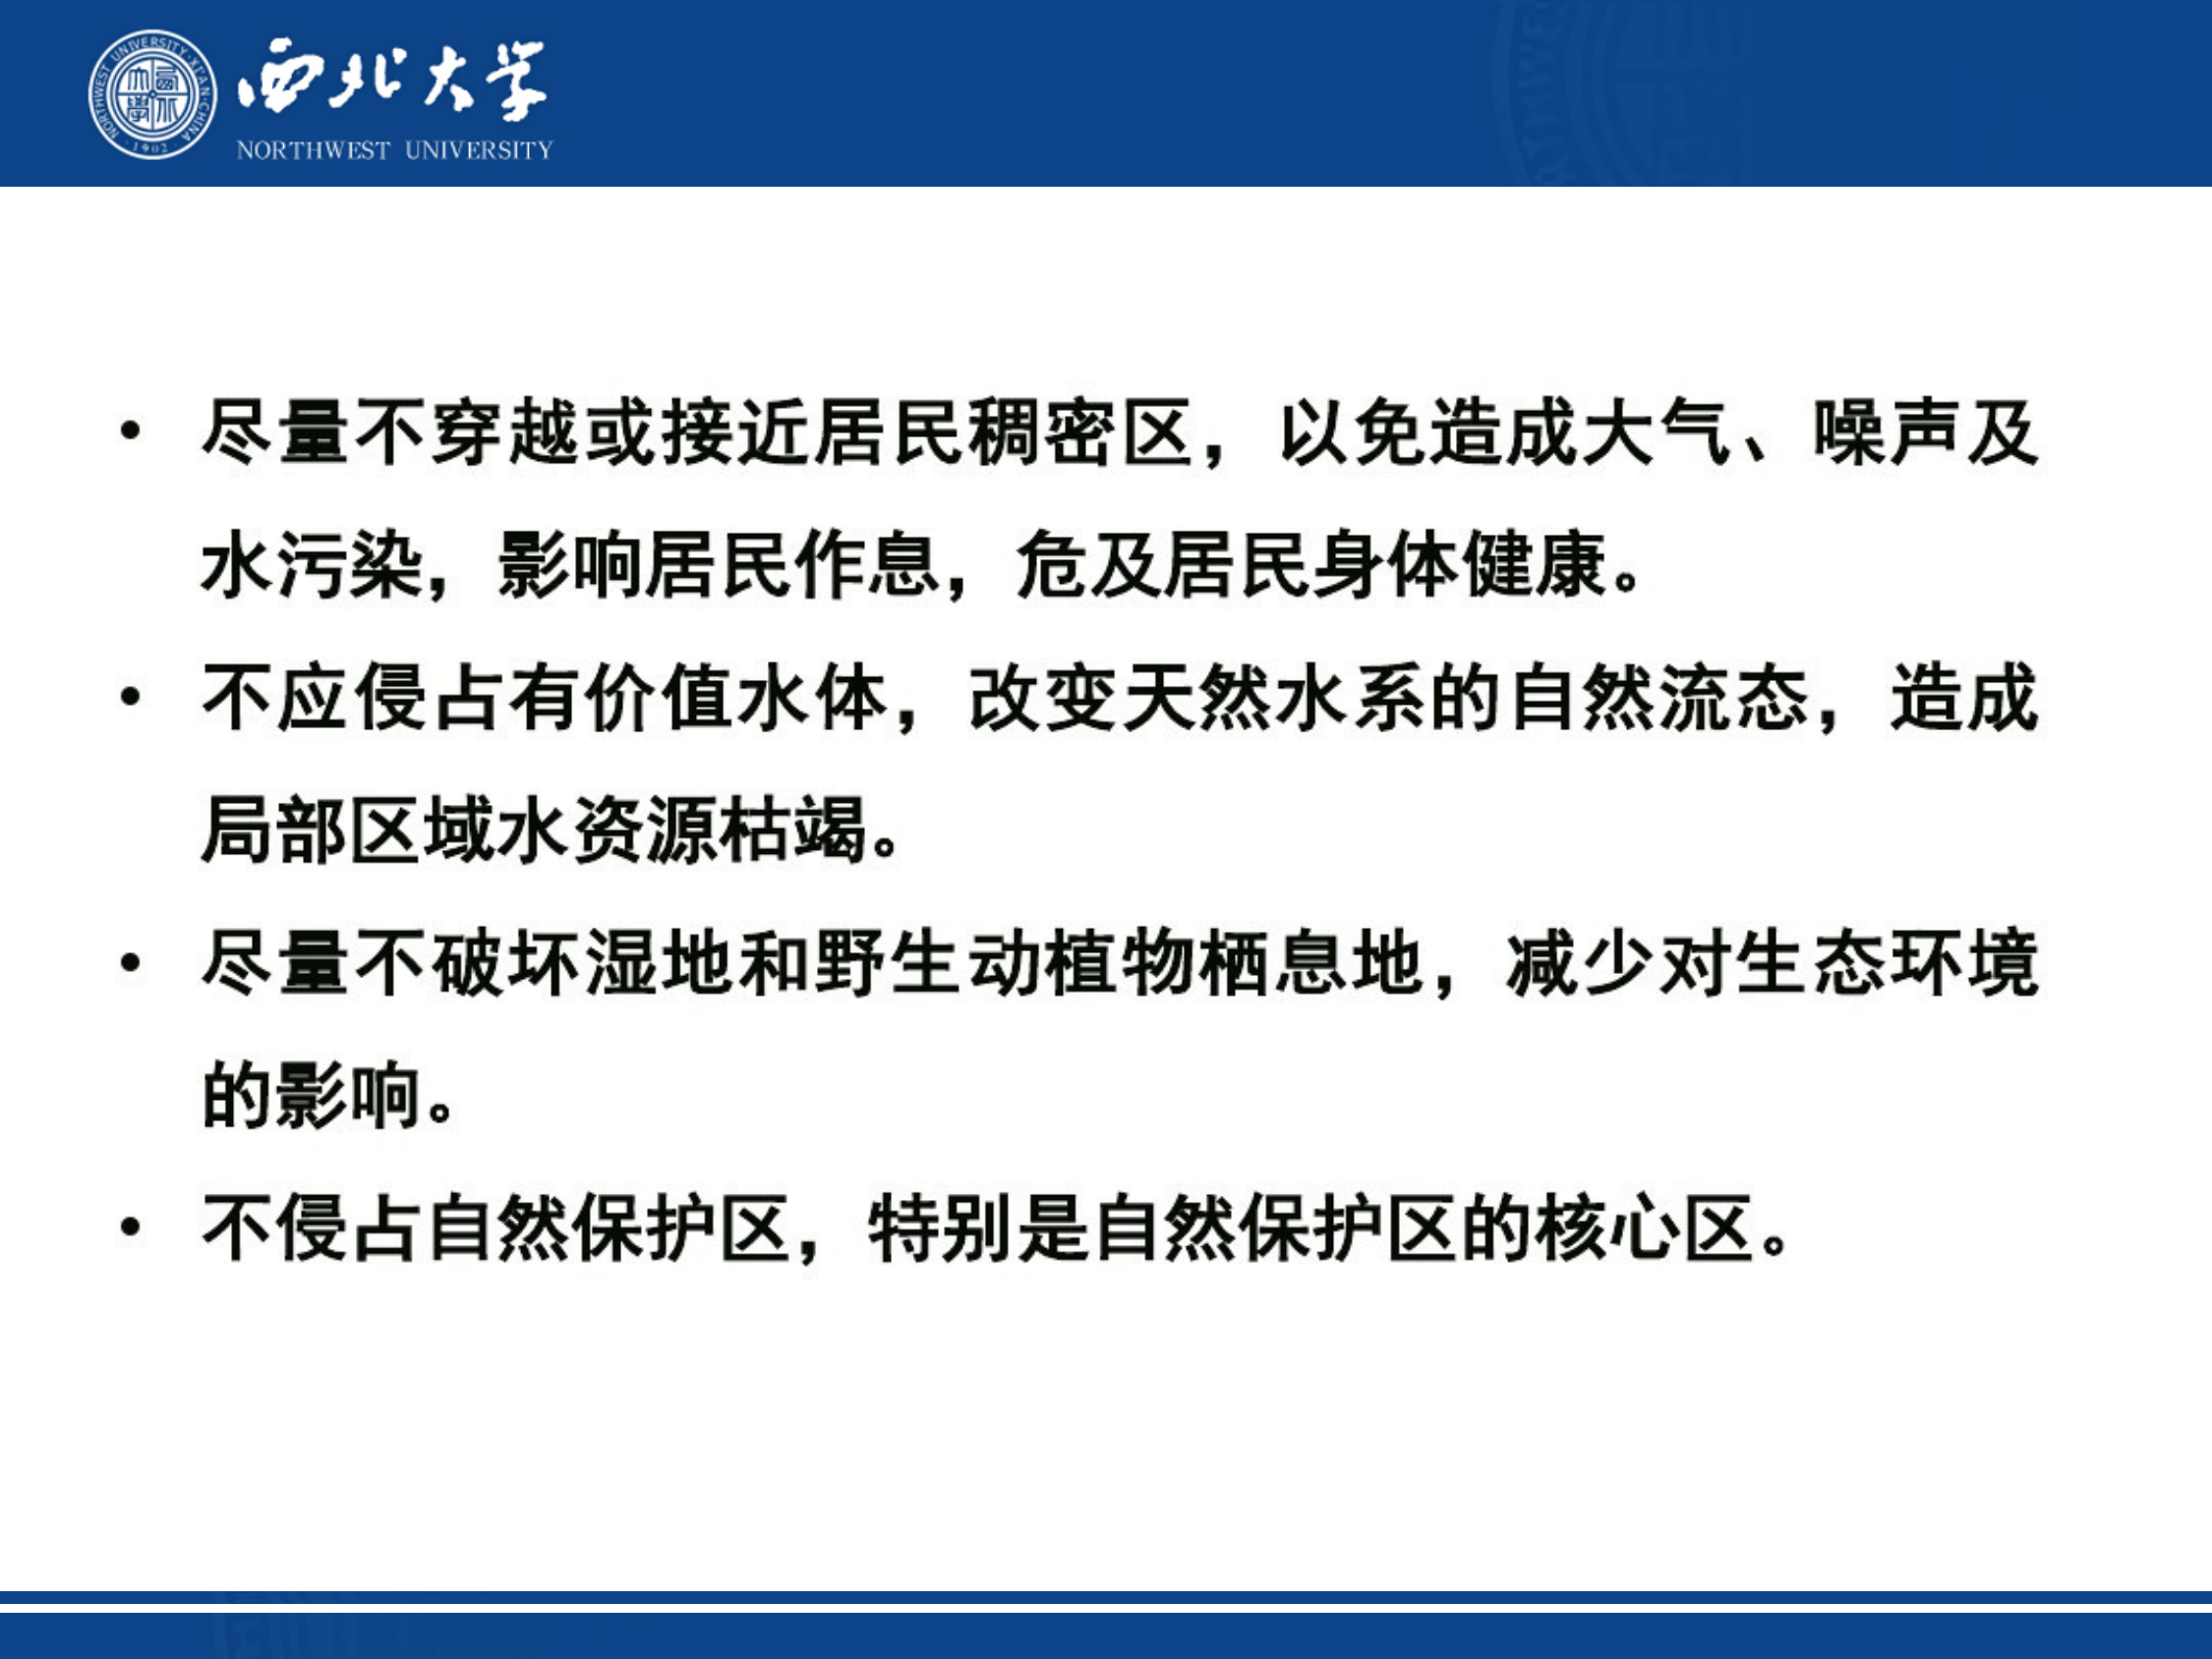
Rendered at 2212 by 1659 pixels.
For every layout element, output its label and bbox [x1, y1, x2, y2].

picture [0, 1591, 2212, 1604]
picture [0, 1613, 2212, 1659]
text_box [105, 362, 2092, 1295]
picture [0, 0, 2212, 187]
